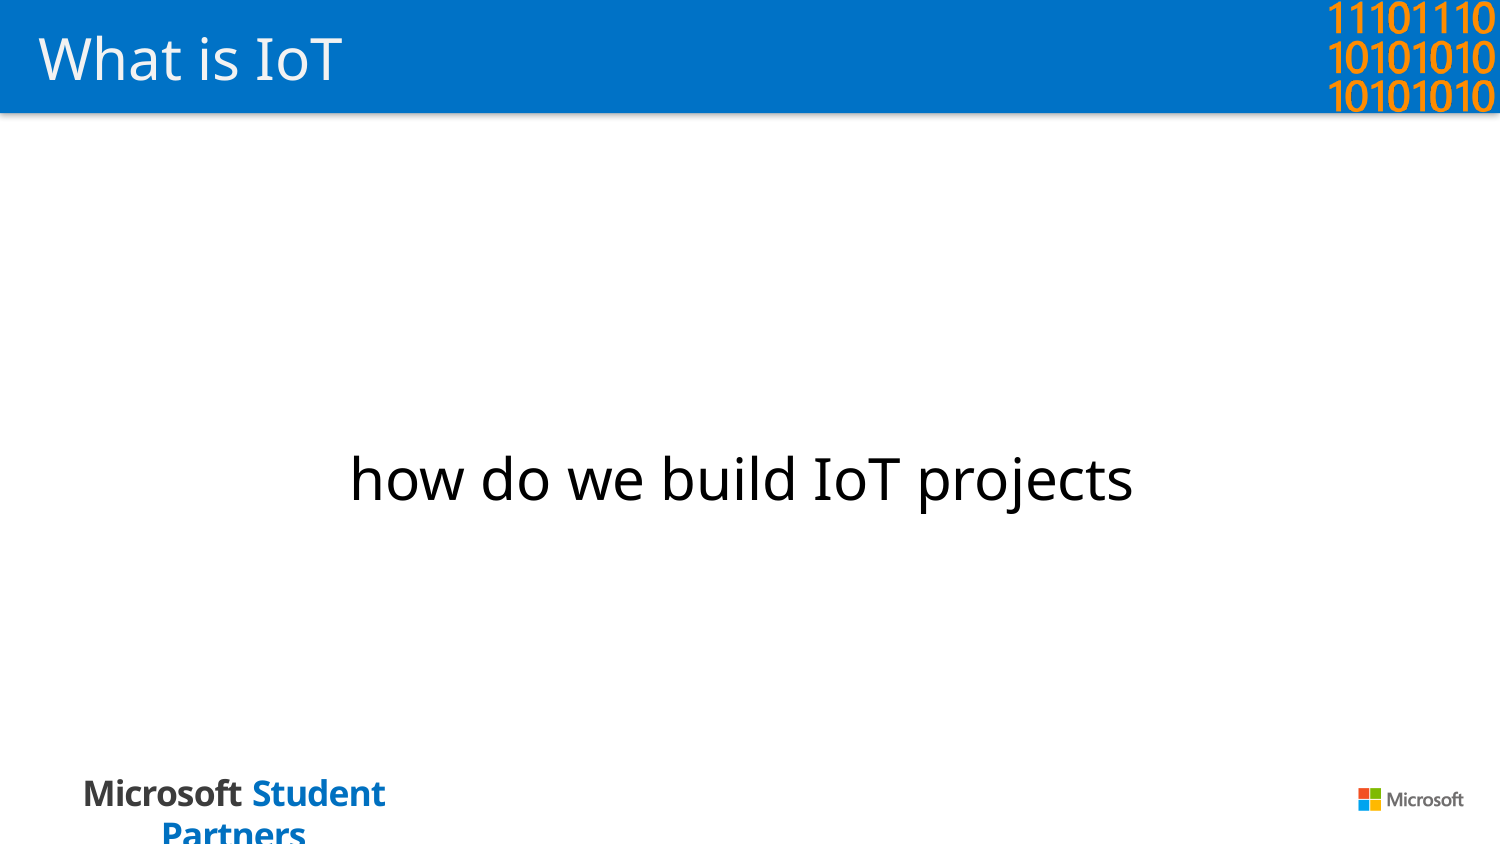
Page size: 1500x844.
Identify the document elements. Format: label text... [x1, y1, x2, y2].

text_box how do we build IoT projects [0, 110, 1500, 844]
picture [1320, 0, 1500, 110]
title What is IoT [38, 23, 1285, 90]
